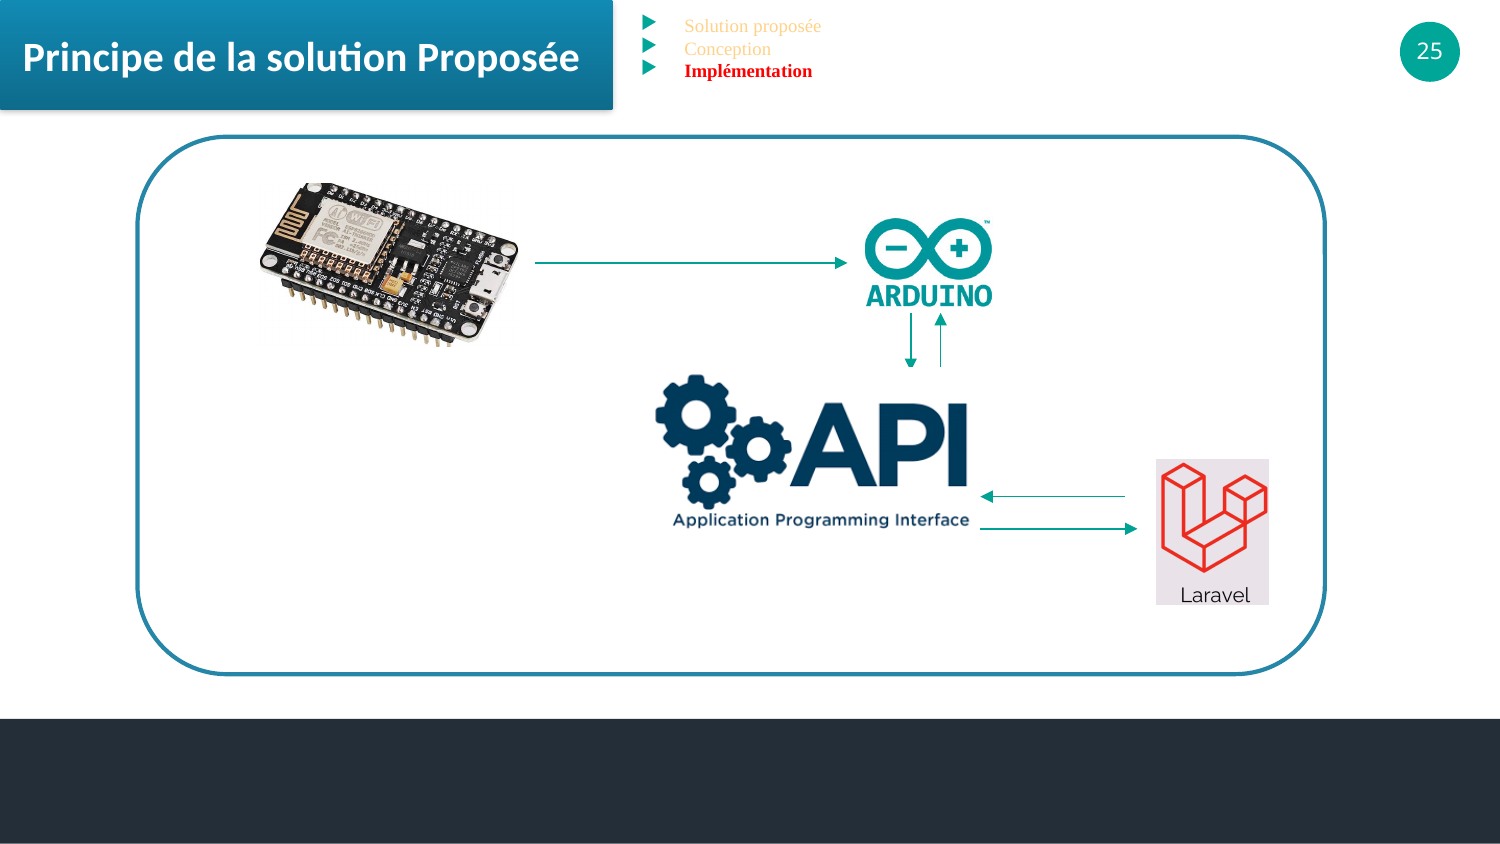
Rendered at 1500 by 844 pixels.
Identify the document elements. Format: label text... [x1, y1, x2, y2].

text_box Solution proposée Conception Implémentation [626, 6, 929, 89]
picture [259, 183, 519, 348]
picture [829, 178, 1028, 348]
text_box [0, 717, 1500, 844]
text_box Principe de la solution Proposée [0, 0, 613, 110]
text_box [135, 134, 1327, 677]
picture [1156, 459, 1270, 605]
picture [648, 367, 981, 533]
